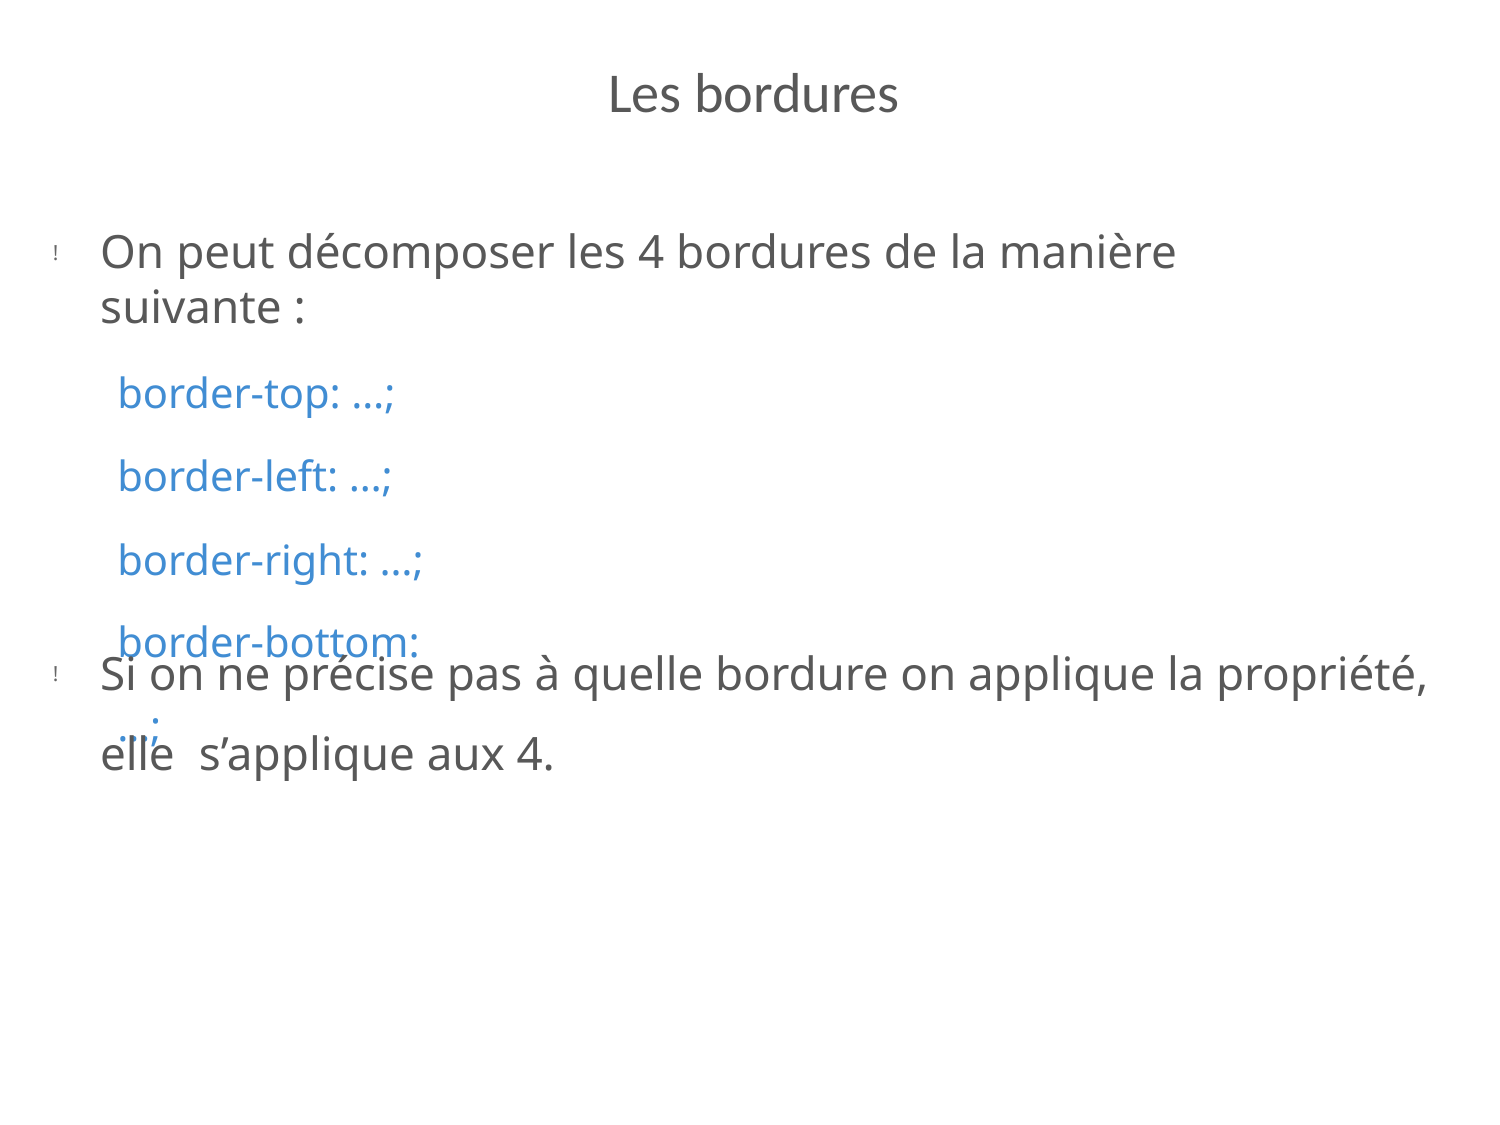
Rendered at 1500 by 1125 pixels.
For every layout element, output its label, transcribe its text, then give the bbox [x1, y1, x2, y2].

text_box Si on ne précise pas à quelle bordure on applique la propriété, elle s’applique aux 4. [98, 617, 1437, 779]
title Les bordures [571, 0, 935, 184]
text_box On peut décomposer les 4 bordures de la manière suivante : border-top: …; border-left: …; border-right: …; border-bottom: …; [98, 221, 1321, 617]
text_box ! [51, 236, 68, 265]
text_box ! [51, 658, 68, 686]
